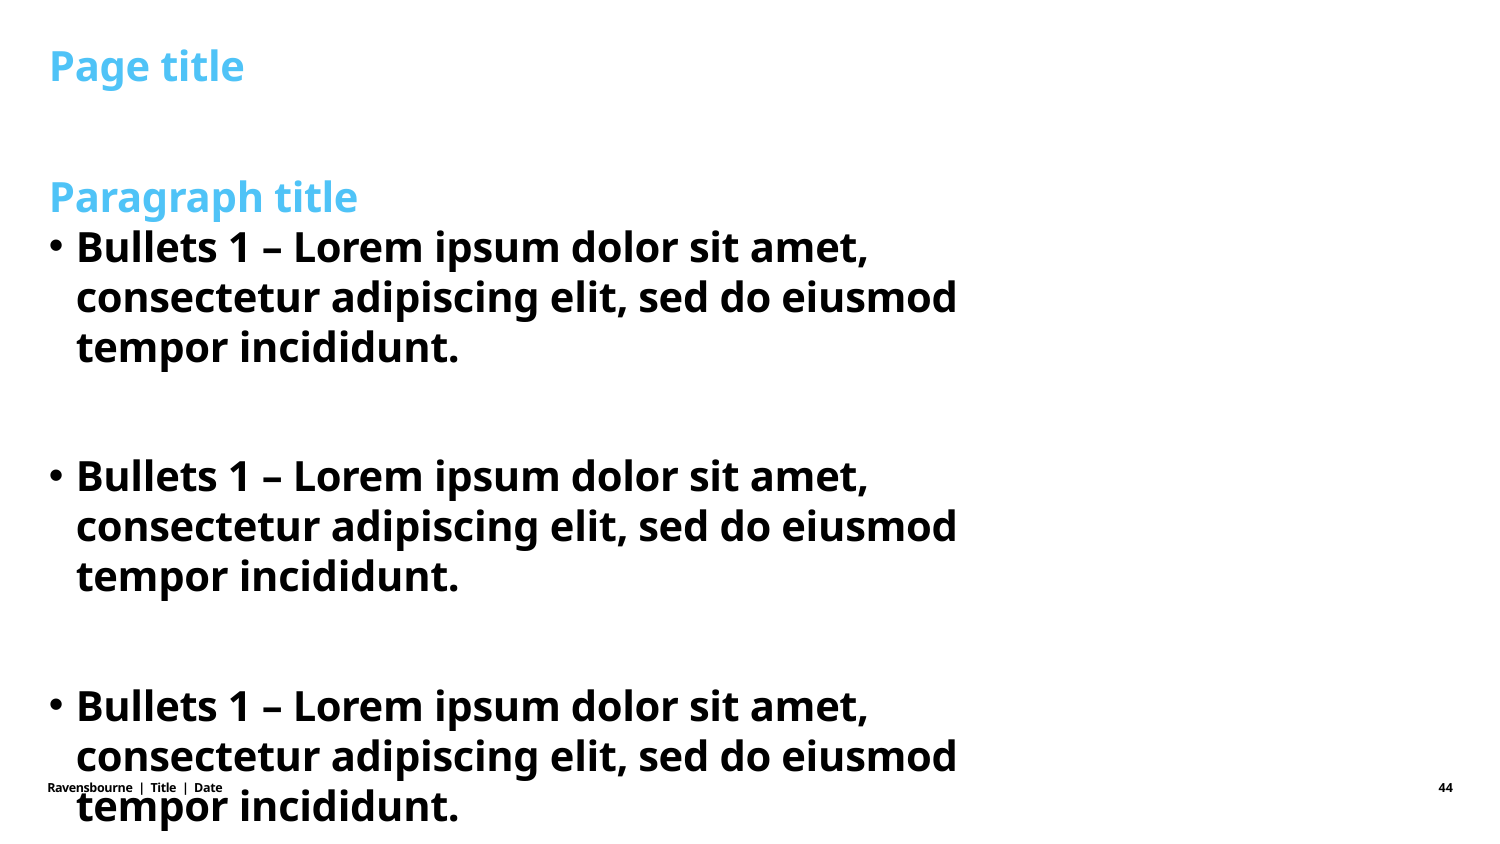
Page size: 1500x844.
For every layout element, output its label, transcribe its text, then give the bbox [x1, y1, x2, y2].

footer Ravensbourne | Title | Date [47, 773, 523, 797]
title Page title [48, 39, 1088, 88]
list Paragraph title Bullets 1 – Lorem ipsum dolor sit amet, consectetur adipiscing elit, sed do eiusmod tempor incididunt. Bullets 1 – Lorem ipsum dolor sit amet, consectetur adipiscing elit, sed do eiusmod tempor incididunt. Bullets 1 – Lorem ipsum dolor sit amet, consectetur adipiscing elit, sed do eiusmod tempor incididunt. [48, 170, 1087, 756]
slide_number 44 [1368, 773, 1454, 797]
